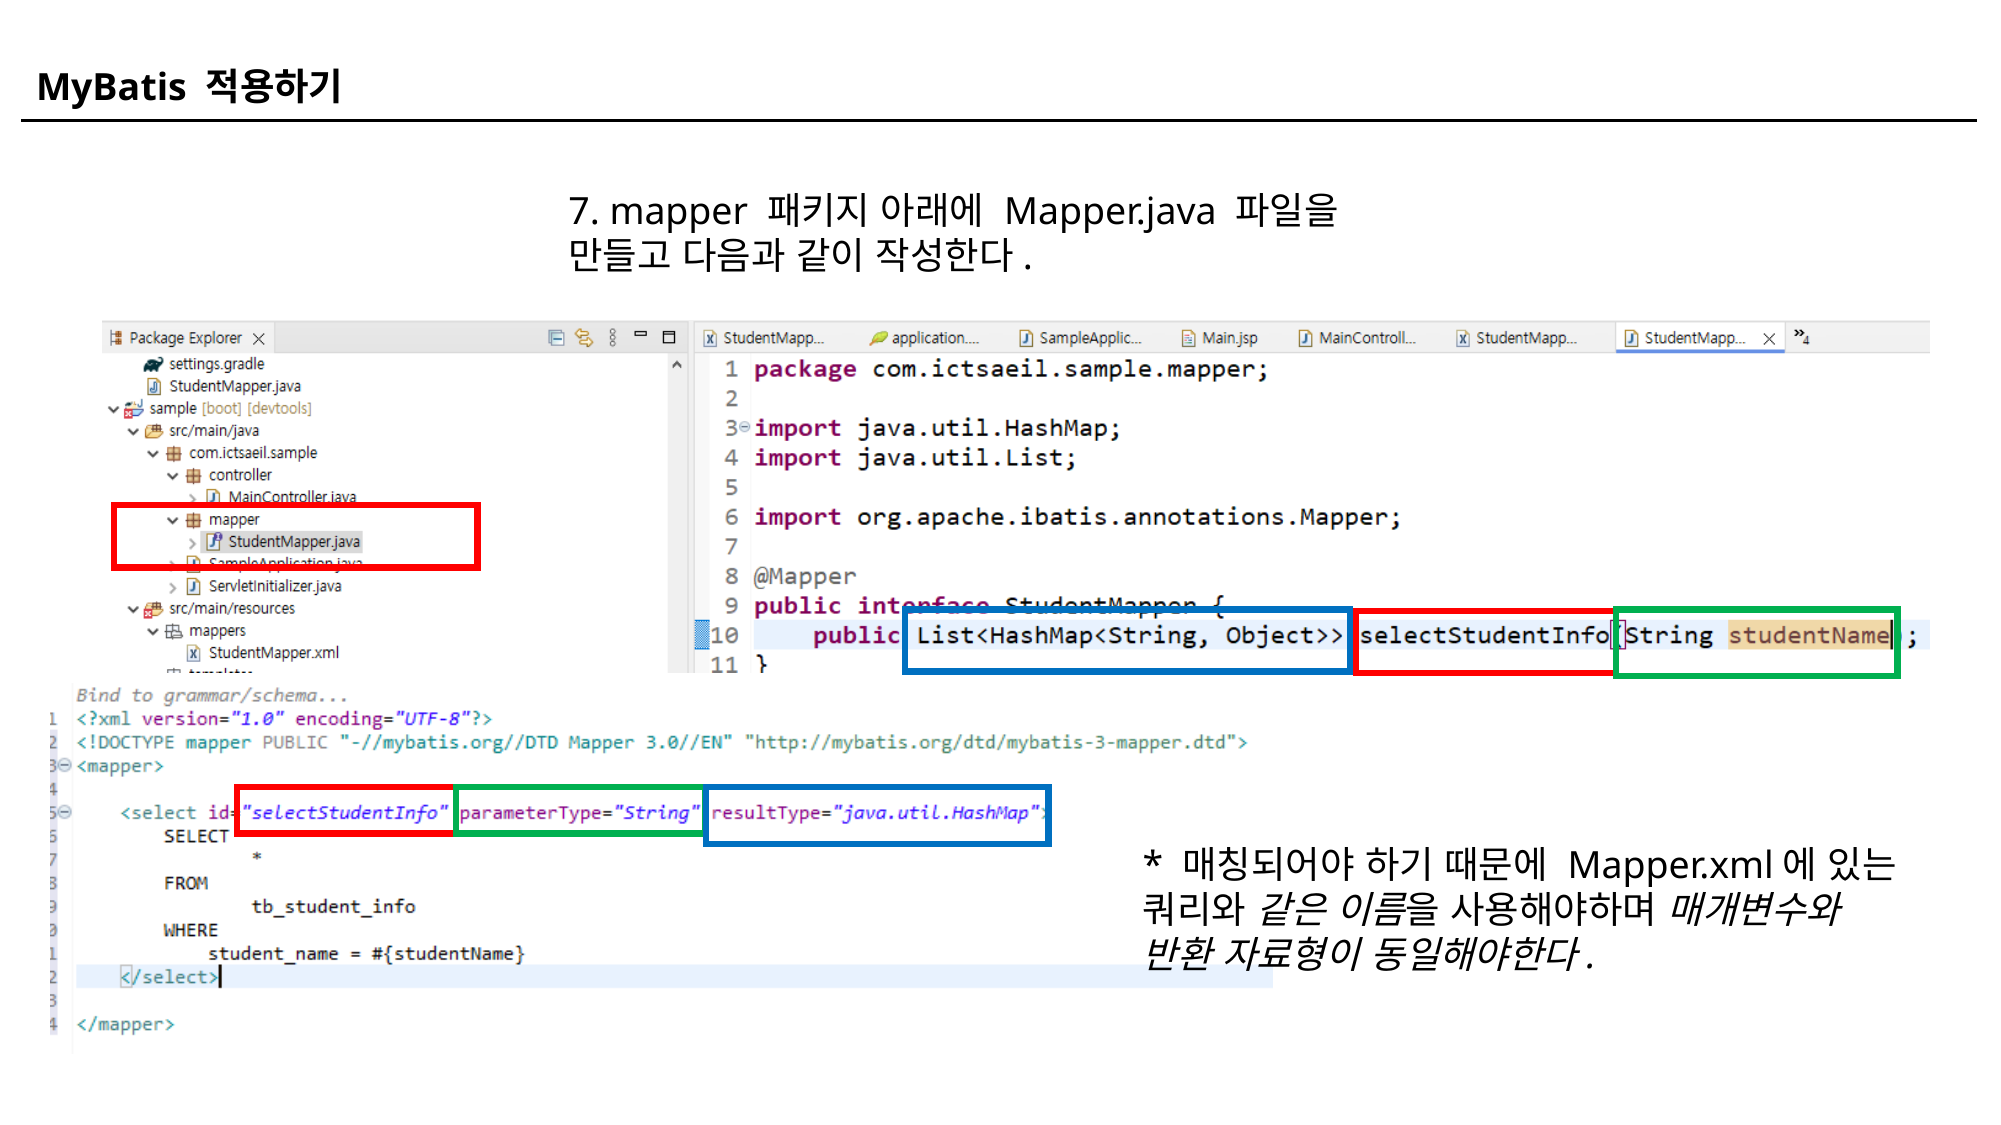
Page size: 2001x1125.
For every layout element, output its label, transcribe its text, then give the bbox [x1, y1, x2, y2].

text_box [1615, 673, 1898, 677]
text_box * 매칭되어야 하기 때문에 Mapper.xml에 있는 쿼리와 같은 이름을 사용해야하며 매개변수와 반환 자료형이 동일해야한다. [1273, 833, 1930, 984]
text_box 7. mapper 패키지 아래에 Mapper.java 파일을 만들고 다음과 같이 작성한다. [553, 179, 1356, 285]
text_box MyBatis 적용하기 [21, 55, 1978, 116]
picture [102, 320, 1931, 673]
picture [50, 683, 1273, 1054]
